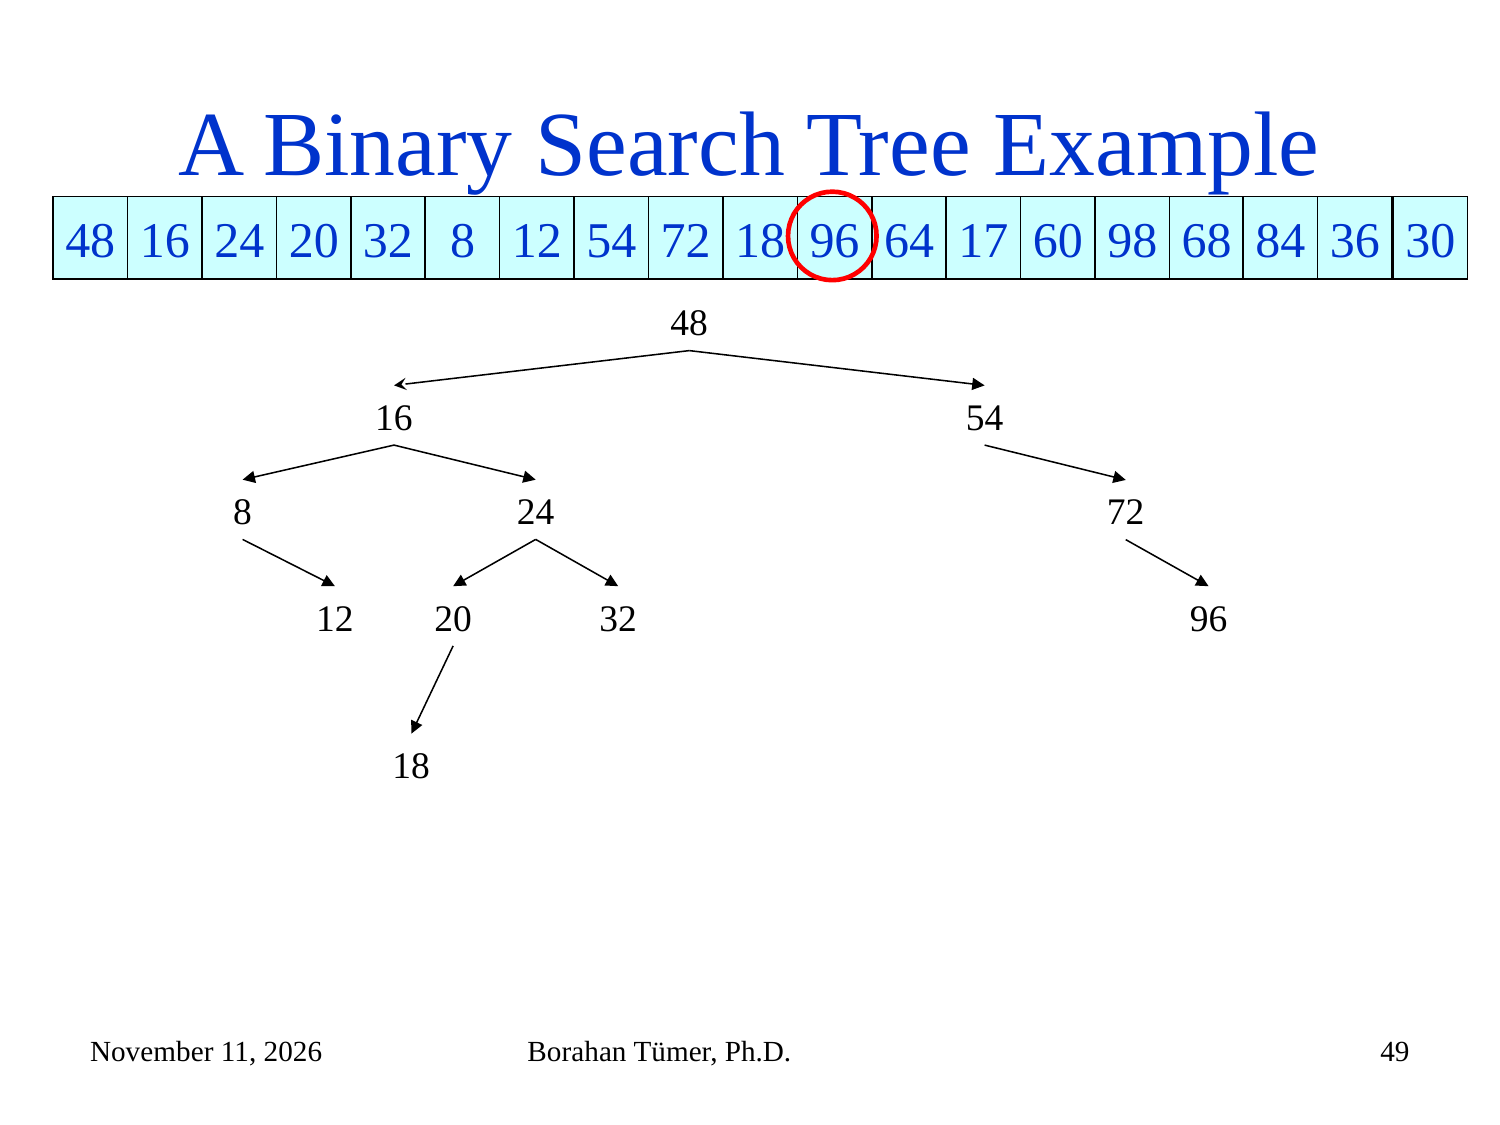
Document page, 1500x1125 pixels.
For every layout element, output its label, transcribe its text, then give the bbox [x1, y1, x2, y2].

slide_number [75, 1024, 425, 1103]
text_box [535, 539, 619, 587]
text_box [1125, 540, 1209, 587]
slide_number 49 [1074, 1024, 1425, 1103]
text_box 8 [218, 479, 267, 540]
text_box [453, 539, 535, 587]
text_box 72 [1092, 479, 1160, 540]
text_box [393, 350, 689, 386]
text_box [984, 445, 1126, 480]
text_box 12 [301, 586, 369, 646]
text_box 16 [360, 385, 428, 445]
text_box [689, 350, 985, 386]
text_box 48 [655, 290, 723, 350]
text_box 32 [584, 586, 652, 646]
text_box [813, 191, 852, 196]
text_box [242, 539, 335, 587]
text_box 54 [951, 385, 1019, 446]
text_box 20 [419, 586, 487, 646]
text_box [53, 196, 1468, 280]
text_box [242, 445, 394, 480]
text_box 24 [502, 479, 570, 539]
footer Borahan Tümer, Ph.D. [512, 1024, 988, 1103]
text_box 18 [377, 733, 446, 794]
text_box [394, 445, 536, 480]
title A Binary Search Tree Example [75, 45, 1425, 196]
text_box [411, 646, 454, 734]
text_box 96 [1174, 586, 1243, 646]
